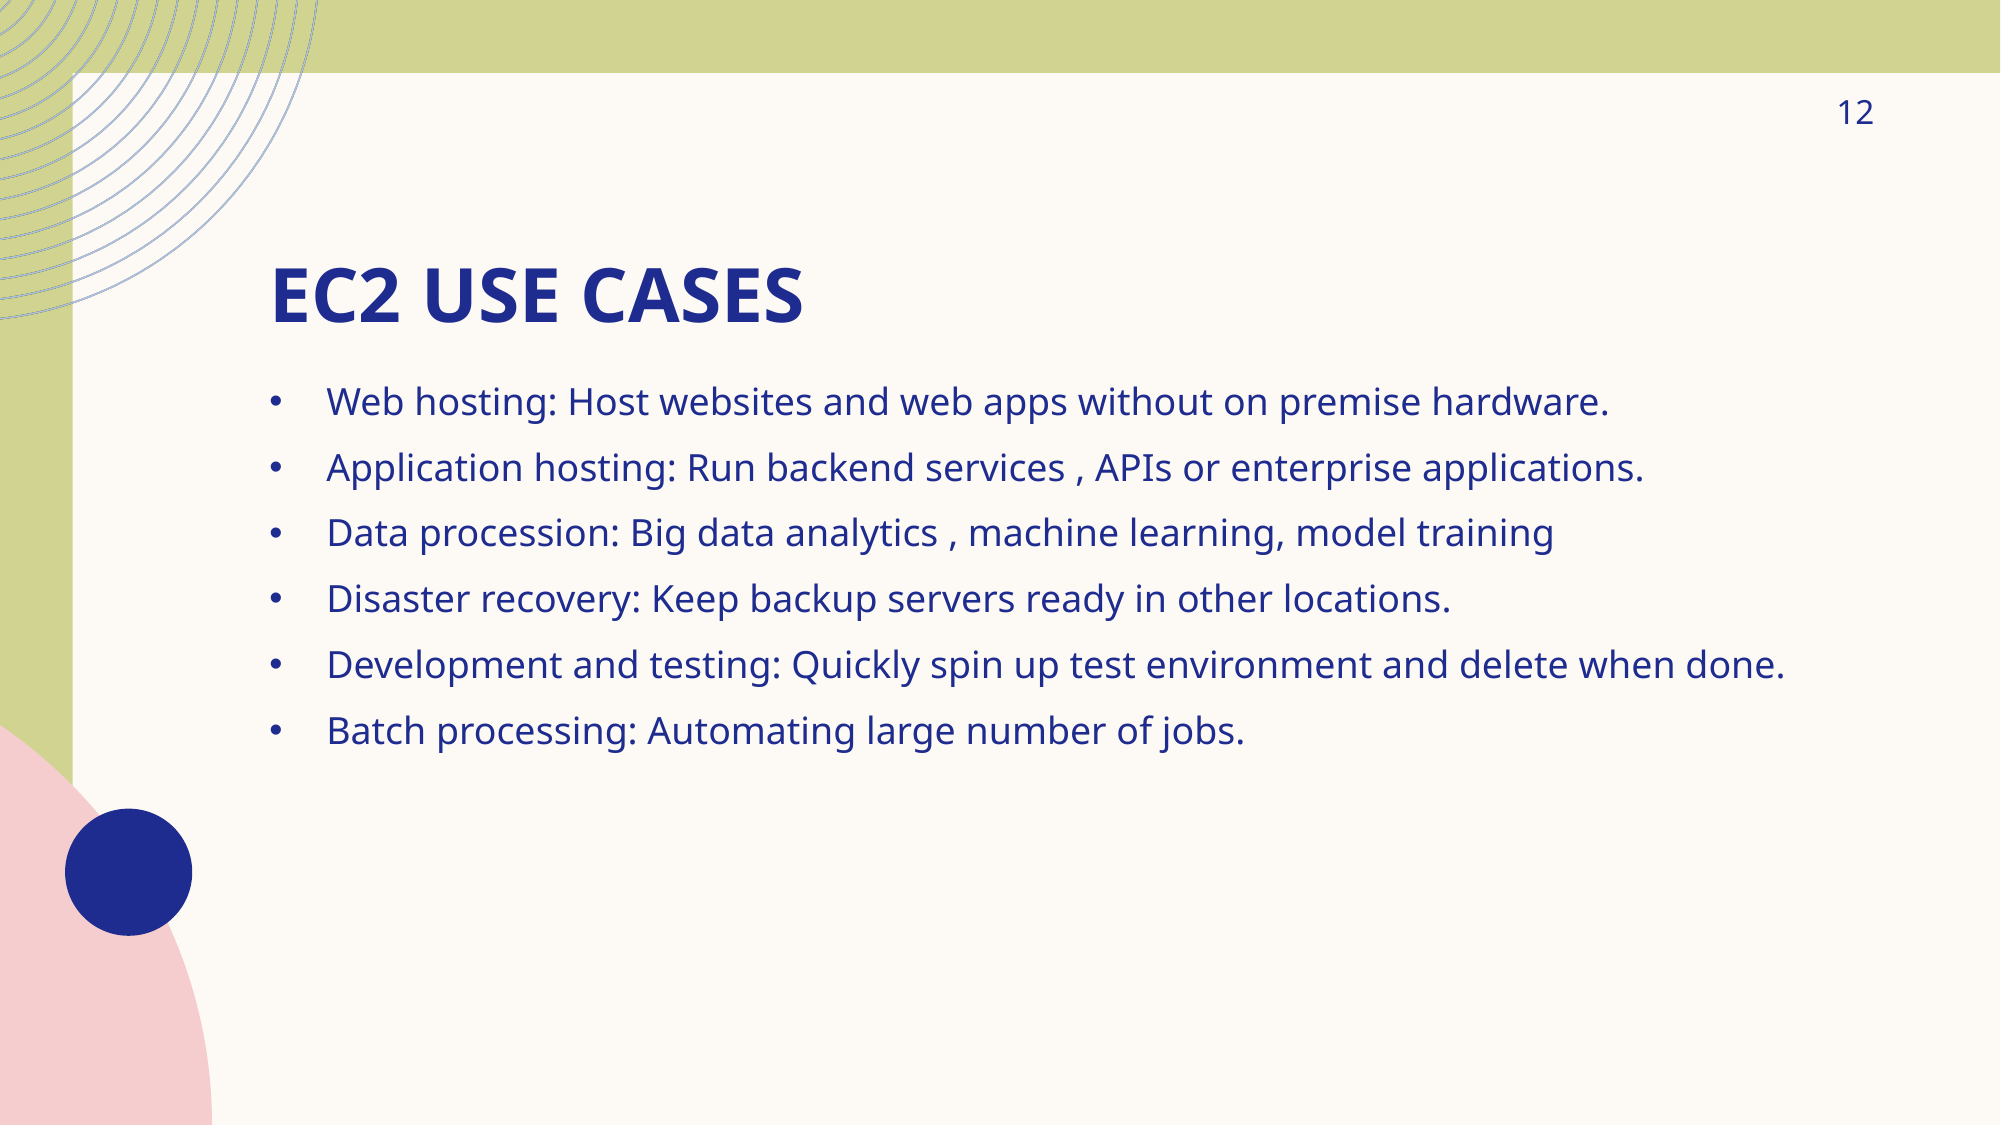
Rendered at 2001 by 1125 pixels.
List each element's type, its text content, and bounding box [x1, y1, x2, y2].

slide_number 12 [1712, 75, 1875, 153]
picture [0, 0, 2001, 785]
list Web hosting: Host websites and web apps without on premise hardware. Application hosting: Run backend services , APIs or enterprise applications. Data procession: Big data analytics , machine learning, model training Disaster recovery: Keep backup servers ready in other locations. Development and testing: Quickly spin up test environment and delete when done. Batch processing: Automating large number of jobs. [254, 377, 1942, 897]
title EC2 use cases [254, 173, 1875, 338]
